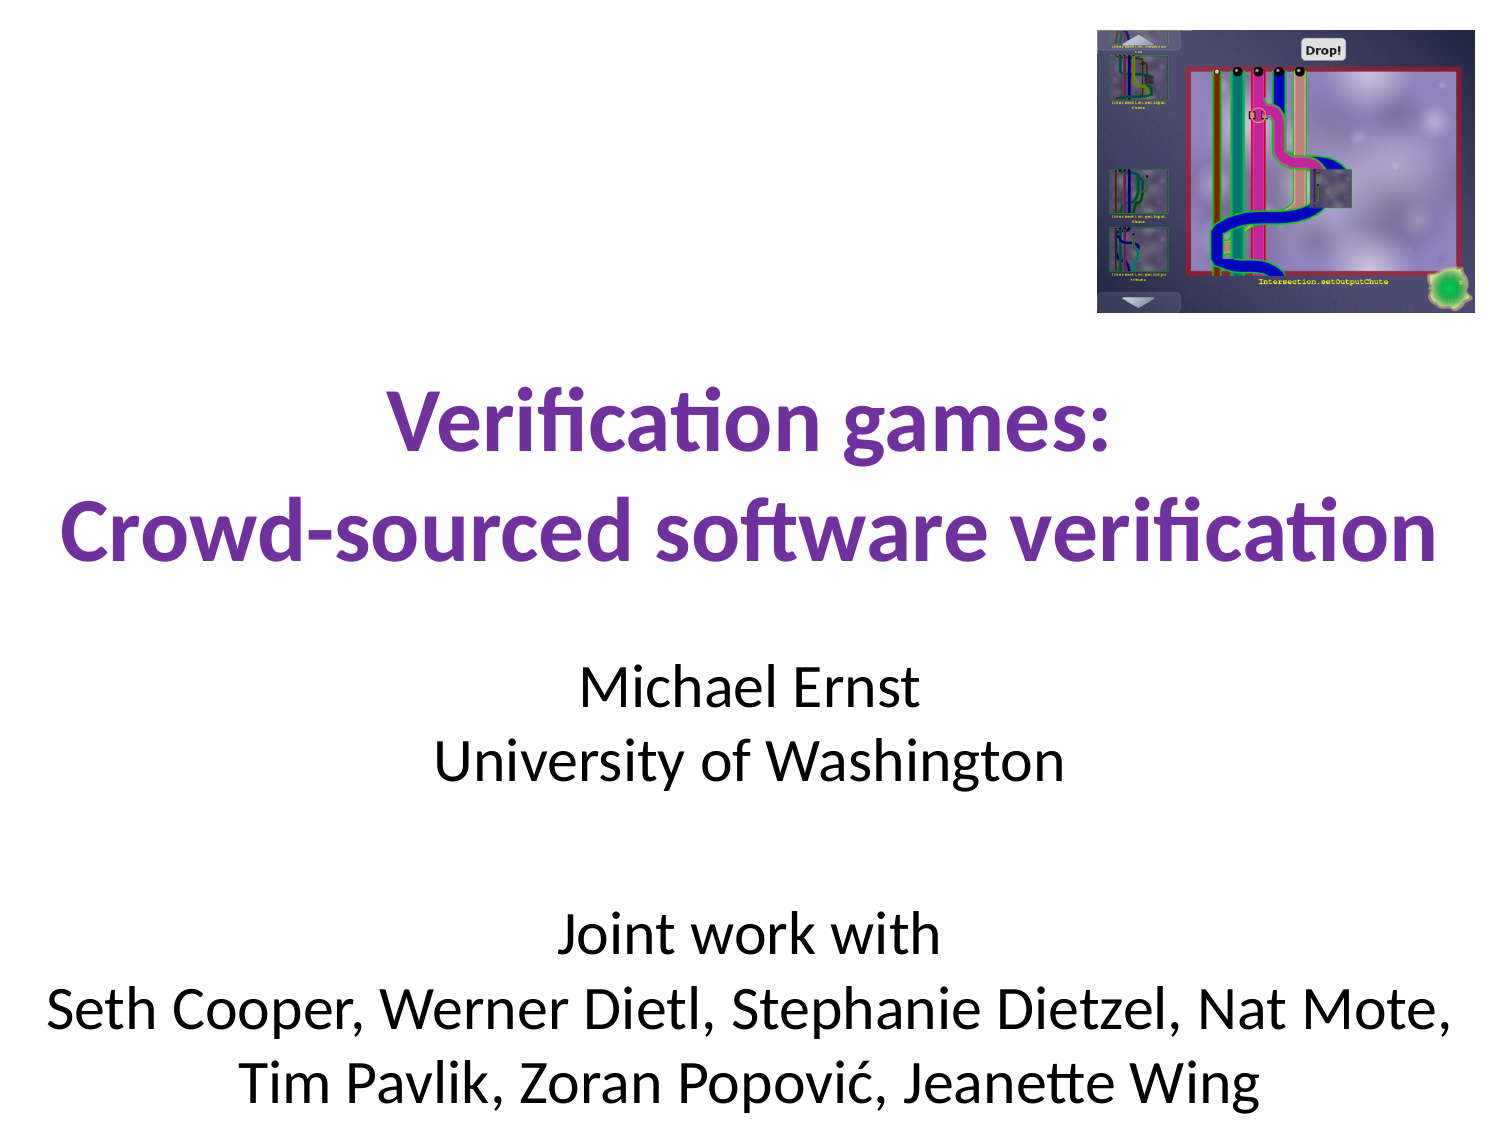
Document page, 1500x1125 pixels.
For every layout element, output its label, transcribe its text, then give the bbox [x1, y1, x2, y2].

subtitle Michael Ernst University of Washington Joint work with Seth Cooper, Werner Dietl, Stephanie Dietzel, Nat Mote, Tim Pavlik, Zoran Popović, Jeanette Wing [24, 637, 1475, 1125]
picture [1097, 30, 1476, 313]
title Verification games: Crowd-sourced software verification [0, 349, 1500, 591]
